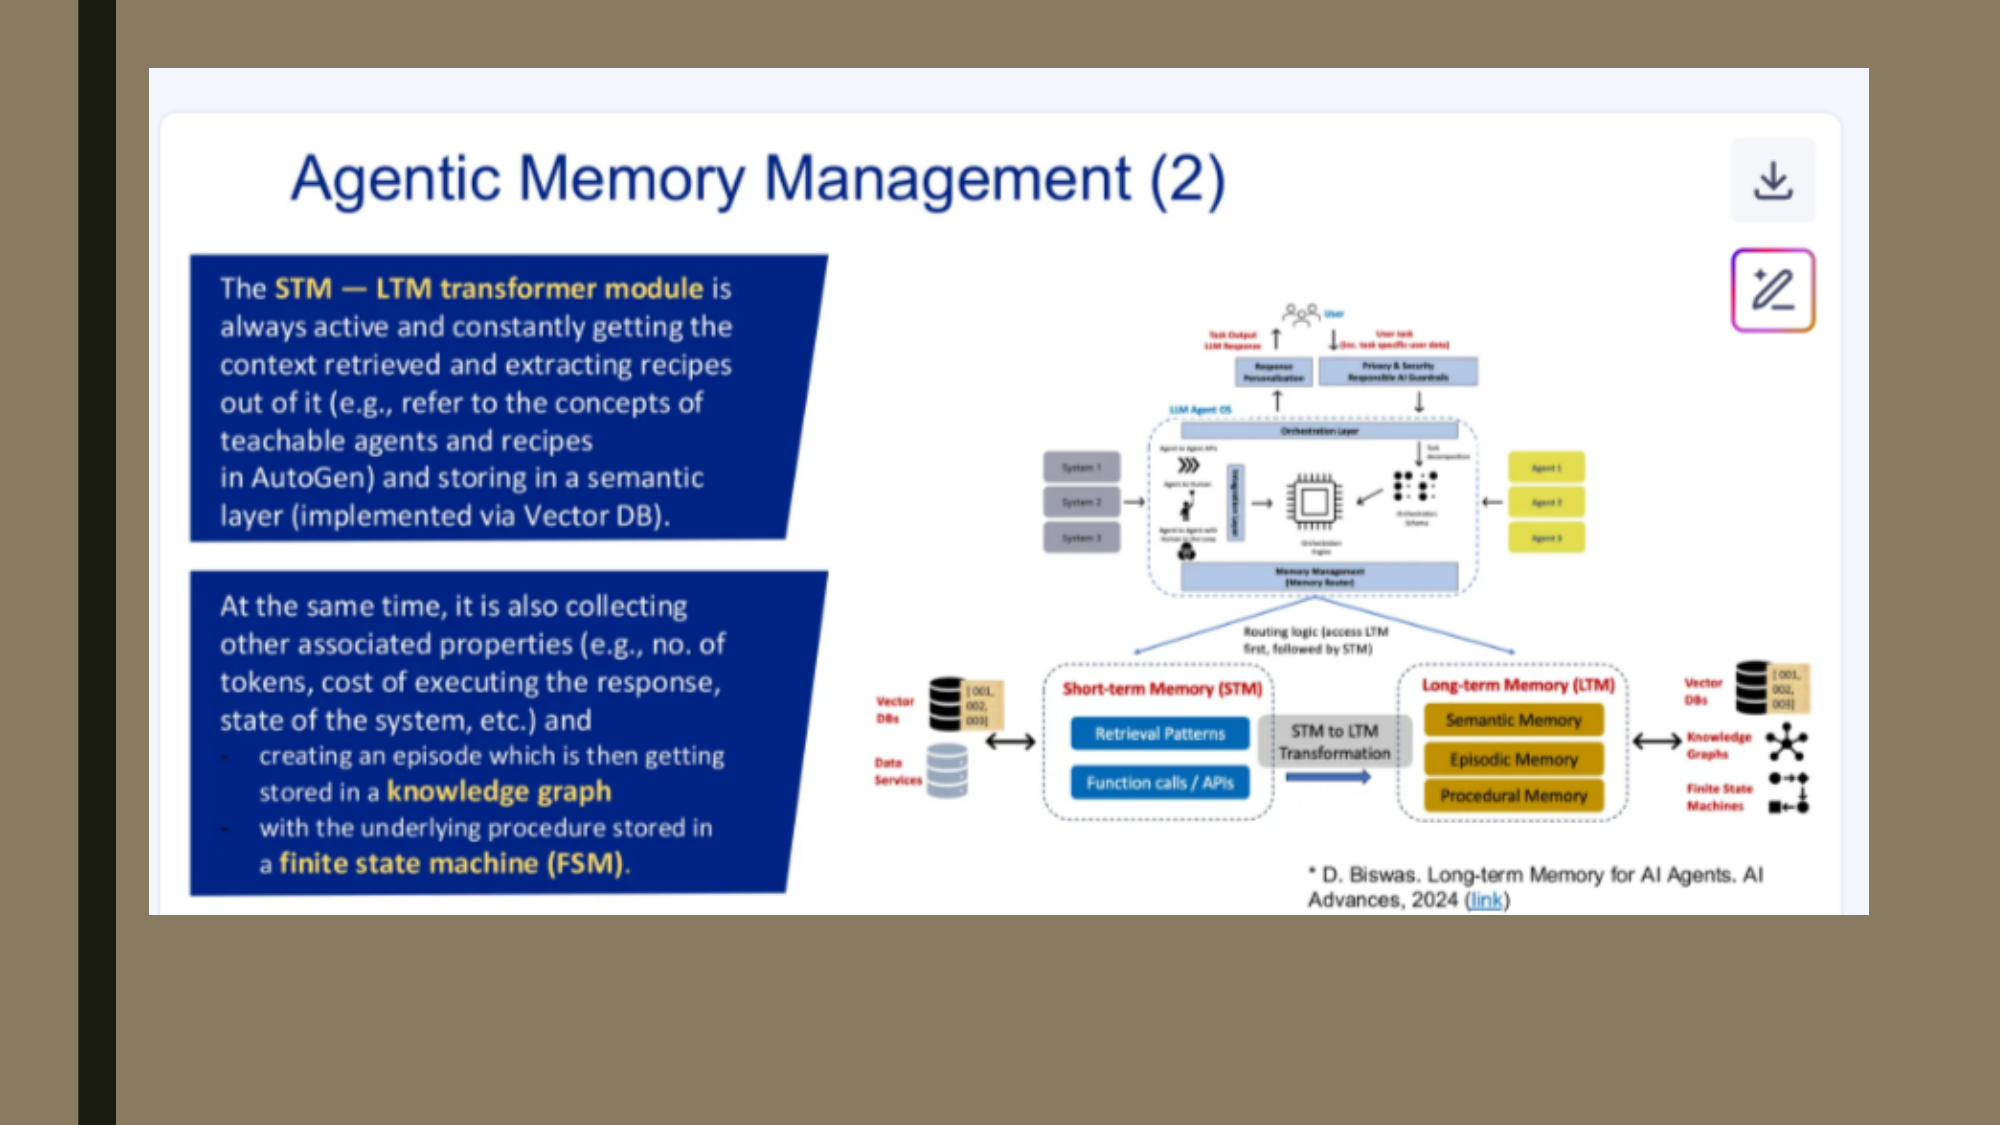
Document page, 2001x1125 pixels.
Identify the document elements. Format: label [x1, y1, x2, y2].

picture [149, 68, 1869, 915]
